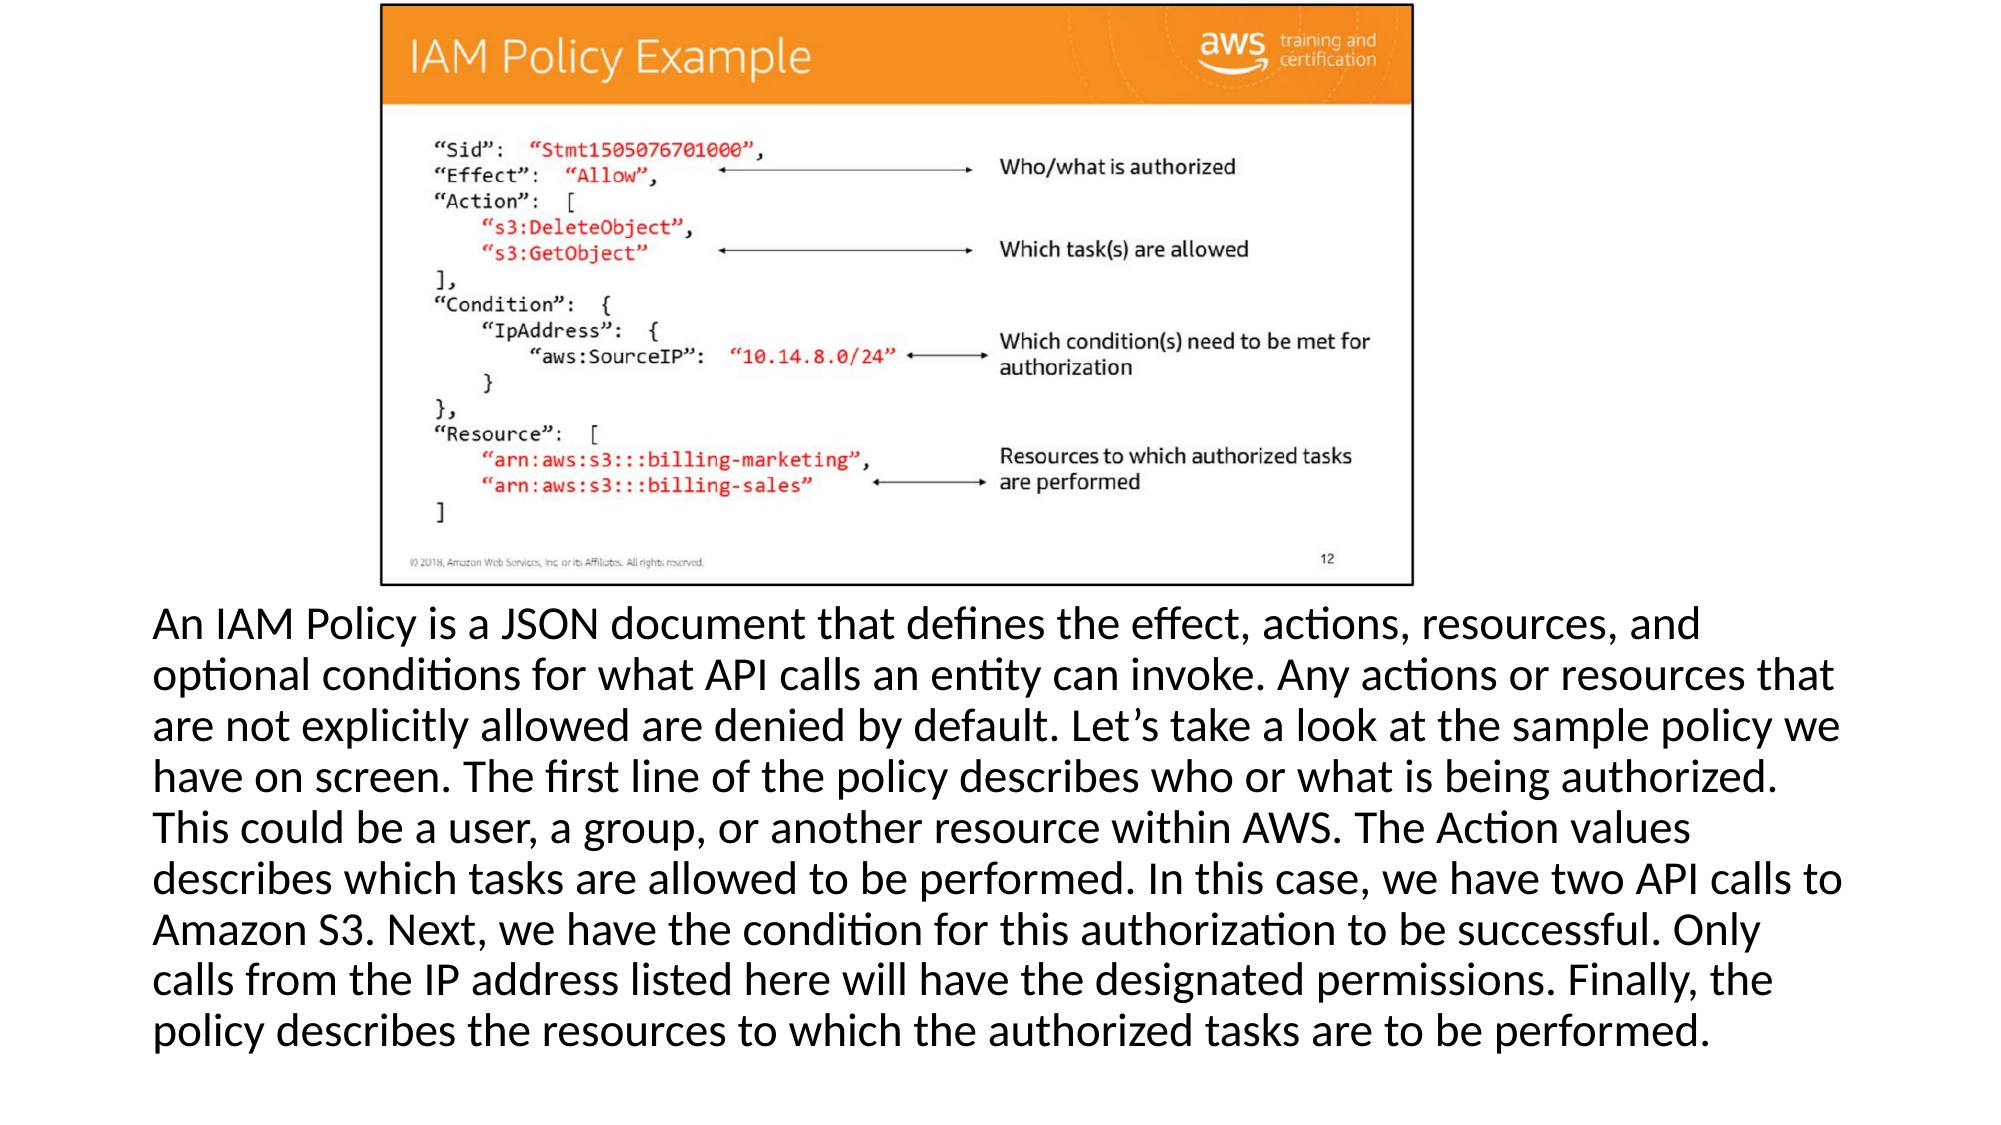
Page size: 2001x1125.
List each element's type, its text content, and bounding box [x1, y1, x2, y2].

picture [377, 0, 1419, 592]
list An IAM Policy is a JSON document that defines the effect, actions, resources, and optional conditions for what API calls an entity can invoke. Any actions or resources that are not explicitly allowed are denied by default. Let’s take a look at the sample policy we have on screen. The first line of the policy describes who or what is being authorized. This could be a user, a group, or another resource within AWS. The Action values describes which tasks are allowed to be performed. In this case, we have two API calls to Amazon S3. Next, we have the condition for this authorization to be successful. Only calls from the IP address listed here will have the designated permissions. Finally, the policy describes the resources to which the authorized tasks are to be performed. [137, 591, 1863, 1109]
